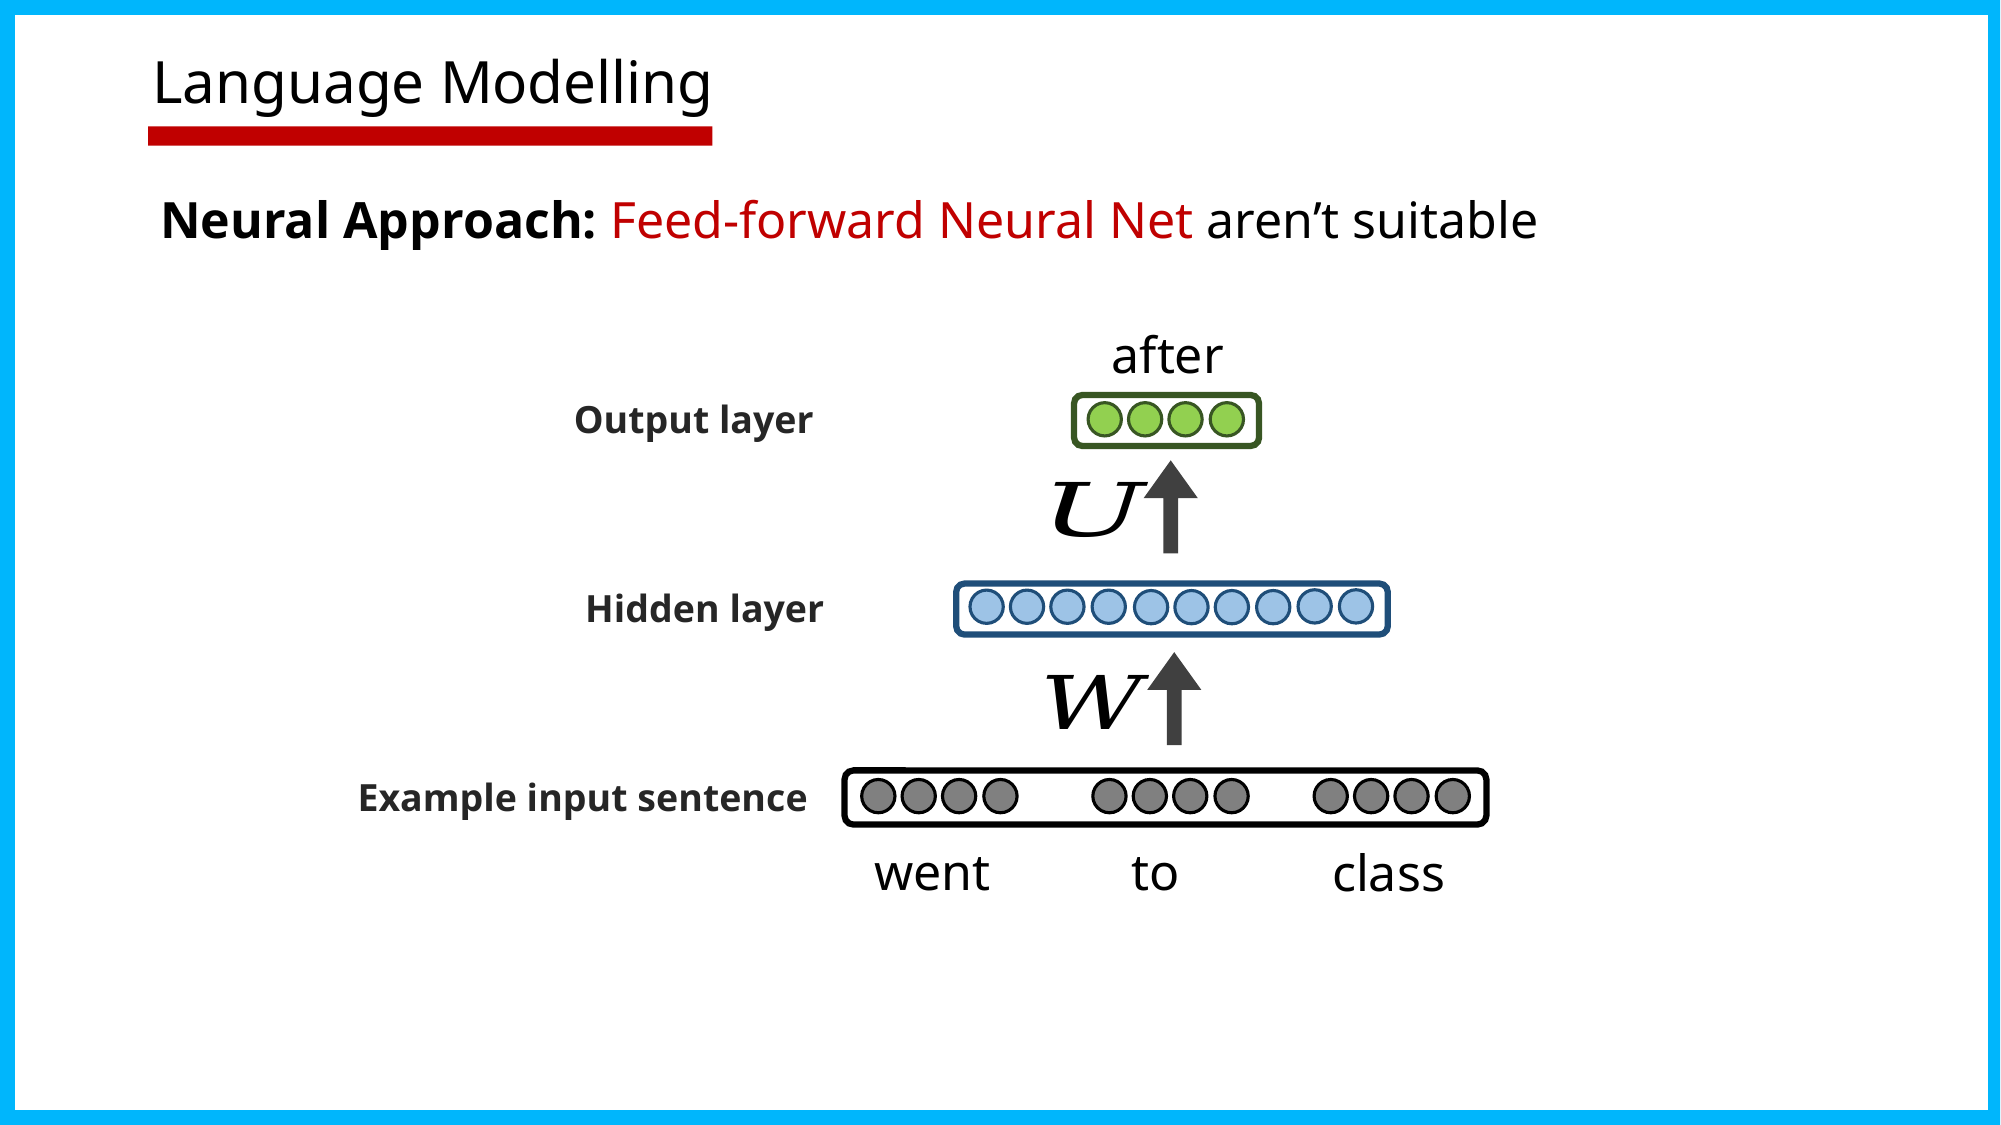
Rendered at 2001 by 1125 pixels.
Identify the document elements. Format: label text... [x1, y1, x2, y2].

text_box [901, 778, 937, 814]
text_box Hidden layer [353, 568, 840, 646]
text_box [1338, 588, 1374, 625]
text_box [1091, 589, 1127, 625]
text_box [1353, 778, 1389, 814]
text_box Output layer [342, 379, 829, 457]
text_box [955, 582, 1389, 636]
text_box [1255, 589, 1291, 625]
text_box [982, 778, 1019, 814]
text_box [1214, 589, 1250, 625]
text_box went [840, 820, 1006, 903]
text_box [1173, 589, 1210, 625]
text_box [1009, 589, 1045, 625]
text_box [1435, 778, 1471, 814]
title Language Modelling [137, 45, 1605, 236]
text_box [1049, 589, 1086, 625]
text_box [968, 589, 1005, 625]
text_box to [1079, 820, 1195, 903]
text_box [1091, 778, 1128, 814]
text_box [1393, 778, 1430, 814]
text_box [1213, 778, 1250, 814]
text_box [1172, 778, 1208, 814]
text_box [1133, 589, 1169, 625]
text_box after [1096, 304, 1260, 387]
text_box [1132, 778, 1168, 814]
text_box [941, 778, 977, 814]
text_box [843, 769, 1488, 826]
text_box [860, 778, 897, 814]
text_box Example input sentence [337, 757, 824, 835]
text_box Neural Approach: Feed-forward Neural Net aren’t suitable [145, 168, 1842, 380]
text_box [1296, 588, 1333, 625]
text_box [1141, 458, 1200, 555]
text_box [1145, 650, 1204, 747]
text_box [1313, 778, 1349, 814]
text_box [147, 125, 713, 147]
text_box [1073, 393, 1261, 448]
text_box class [1310, 822, 1460, 906]
